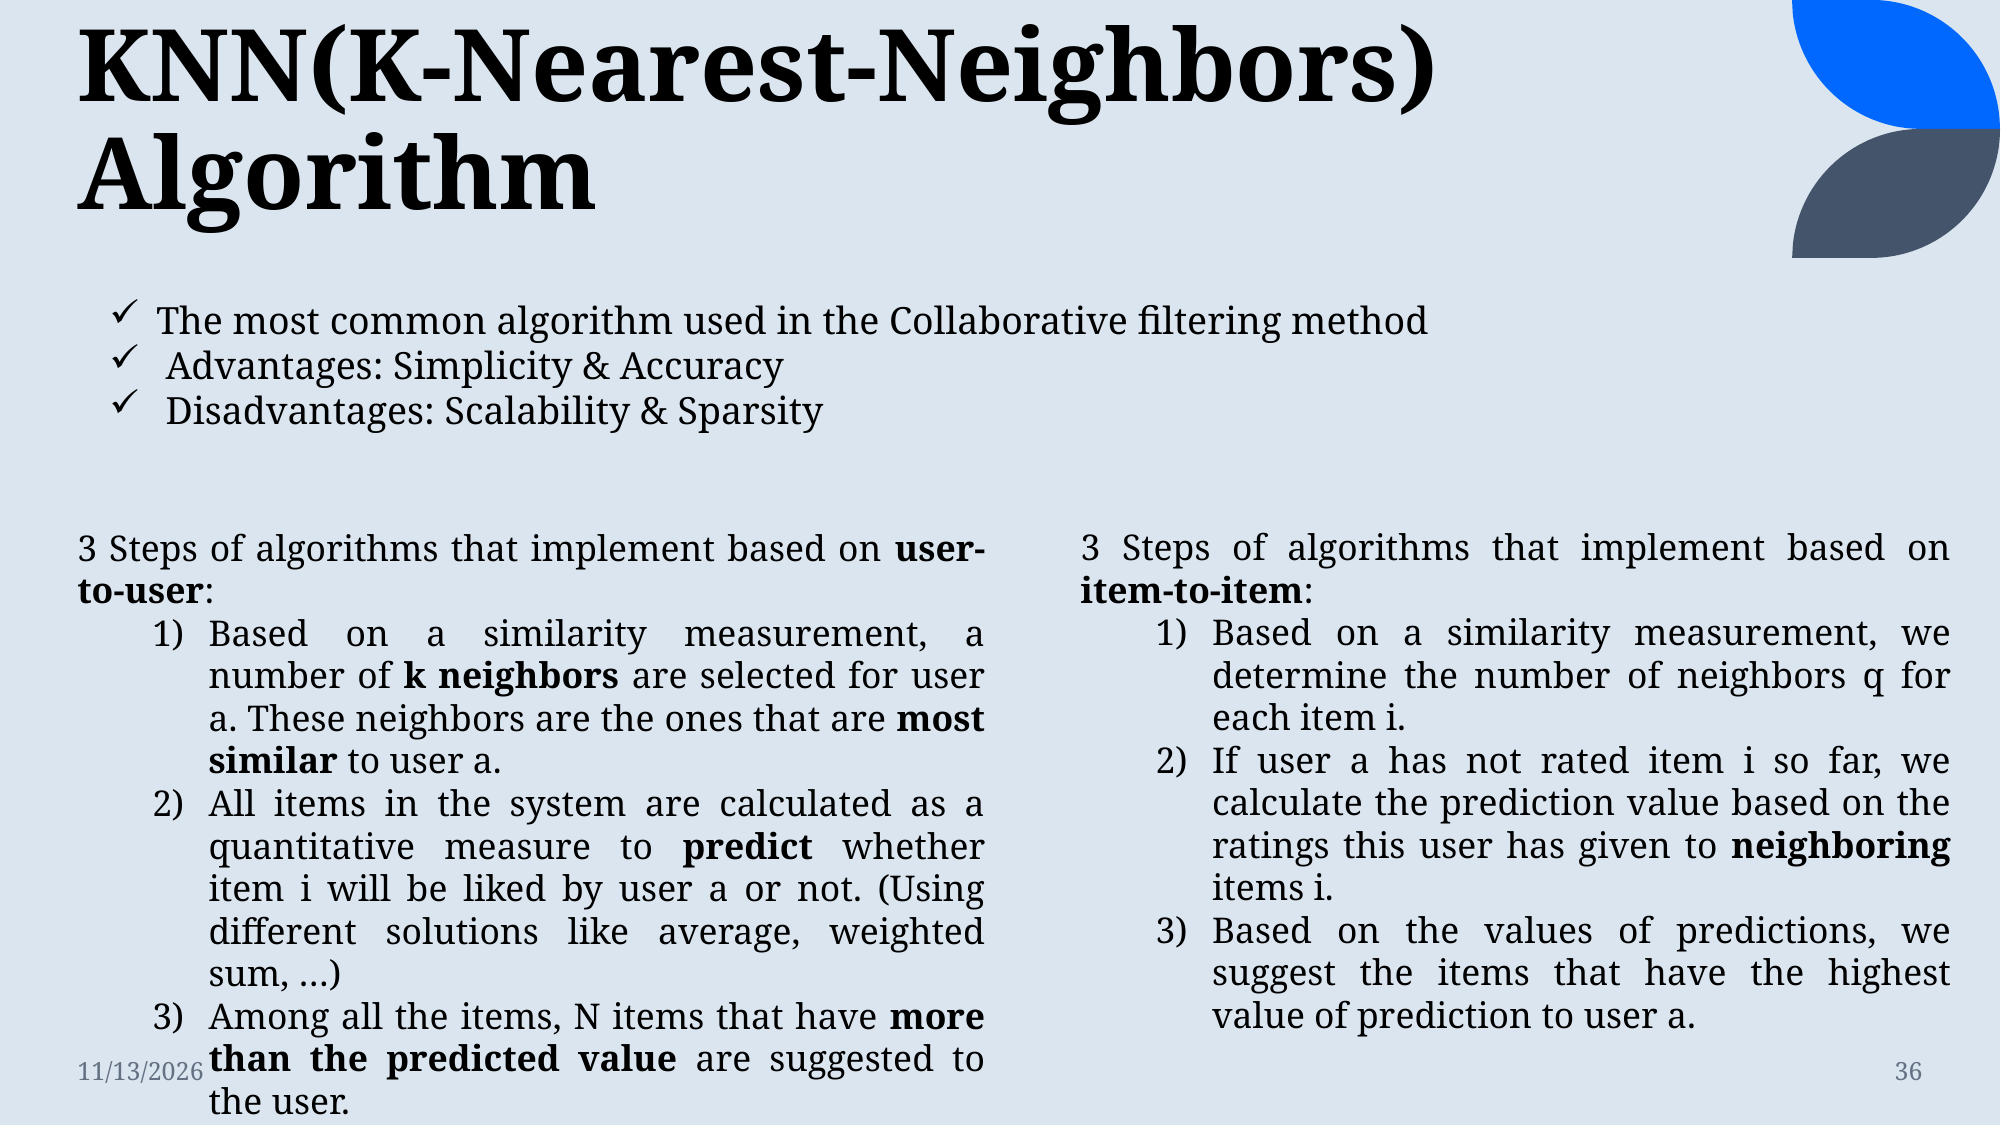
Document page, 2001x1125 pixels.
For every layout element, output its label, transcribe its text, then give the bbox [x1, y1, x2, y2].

text_box The most common algorithm used in the Collaborative filtering method Advantages: Simplicity & Accuracy Disadvantages: Scalability & Sparsity [94, 289, 1784, 530]
title KNN(K-Nearest-Neighbors) Algorithm [62, 21, 1812, 239]
text_box 3 Steps of algorithms that implement based on item-to-item: Based on a similarity measurement, we determine the number of neighbors q for each item i. If user a has not rated item i so far, we calculate the prediction value based on the ratings this user has given to neighboring items i. Based on the values of predictions, we suggest the items that have the highest value of prediction to user a. [1065, 517, 1966, 1043]
text_box 3 Steps of algorithms that implement based on user-to-user: Based on a similarity measurement, a number of k neighbors are selected for user a. These neighbors are the ones that are most similar to user a. All items in the system are calculated as a quantitative measure to predict whether item i will be liked by user a or not. (Using different solutions like average, weighted sum, …) Among all the items, N items that have more than the predicted value are suggested to the user. [62, 518, 1000, 1125]
slide_number 36 [1665, 1043, 1938, 1103]
